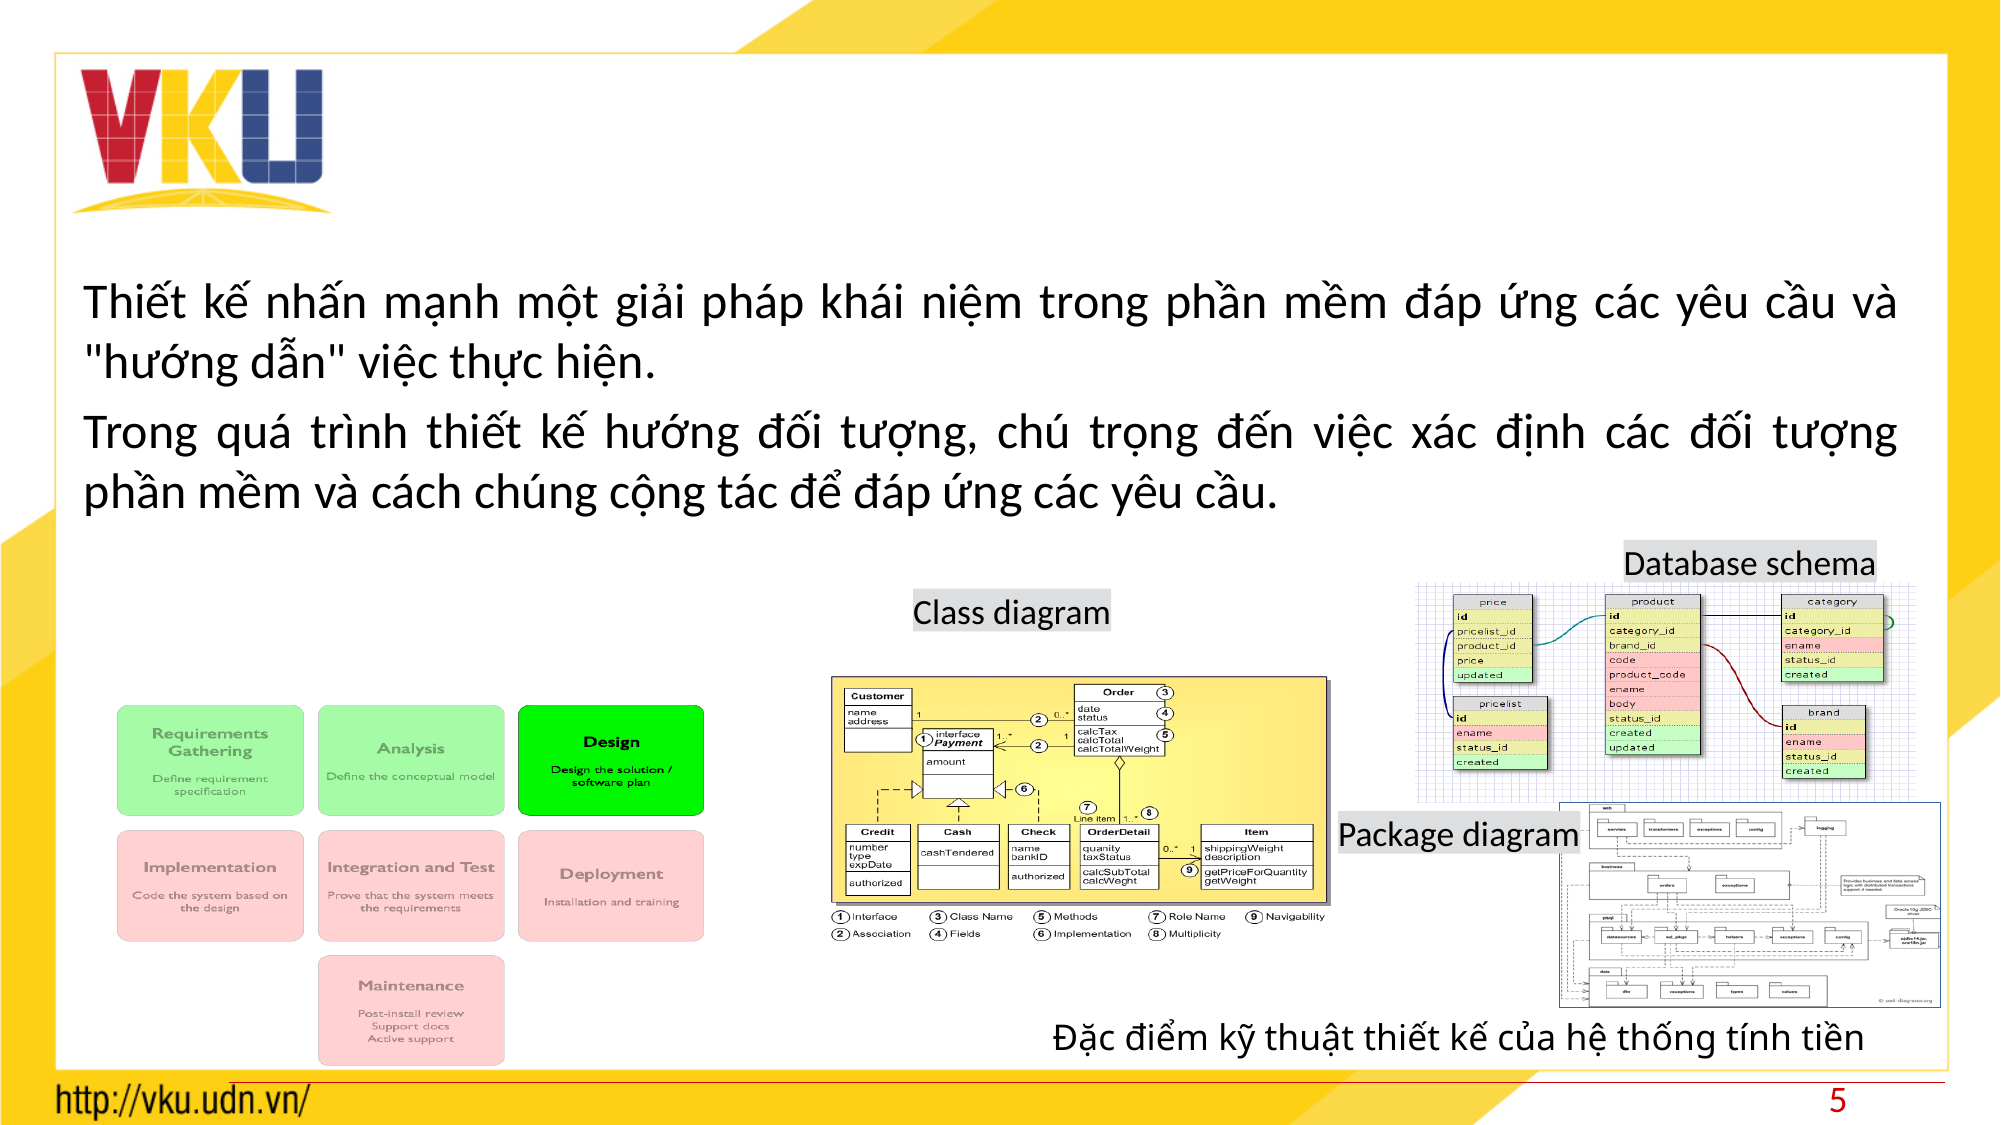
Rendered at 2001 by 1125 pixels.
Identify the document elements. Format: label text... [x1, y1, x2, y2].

slide_number 5 [1412, 1071, 1863, 1125]
text_box Database schema [1623, 539, 1877, 582]
text_box Class diagram [913, 588, 1112, 632]
text_box Đặc điểm kỹ thuật thiết kế của hệ thống tính tiền [1045, 1007, 1873, 1065]
text_box Thiết kế nhấn mạnh một giải pháp khái niệm trong phần mềm đáp ứng các yêu cầu và "hướng dẫn" việc thực hiện. Trong quá trình thiết kế hướng đối tượng, chú trọng đến việc xác định các đối tượng phần mềm và cách chúng cộng tác để đáp ứng các yêu cầu. [76, 261, 1906, 526]
text_box Package diagram [1338, 811, 1559, 854]
picture [0, 0, 2001, 1125]
